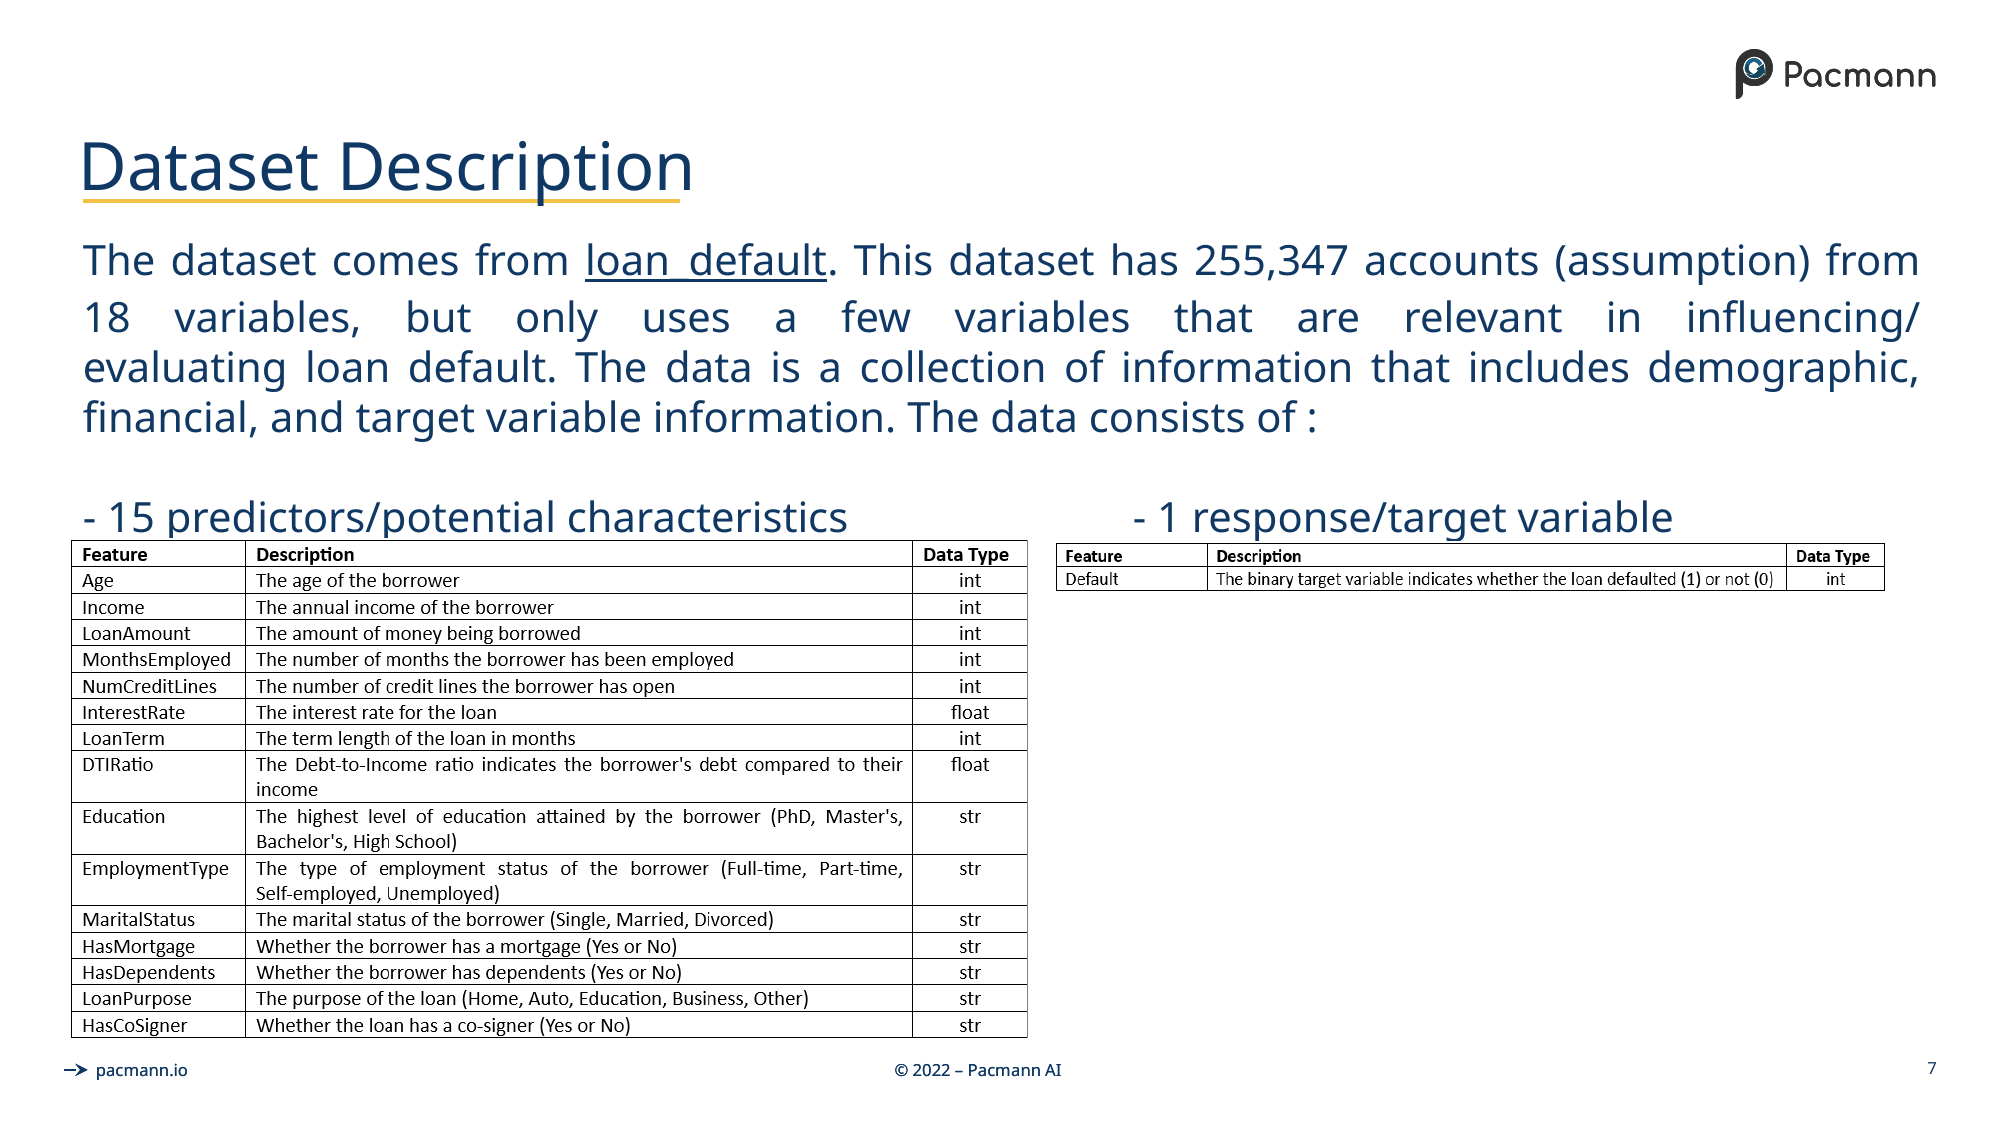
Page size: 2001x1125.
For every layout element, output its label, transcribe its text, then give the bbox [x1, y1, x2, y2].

title Dataset Description [63, 59, 1935, 278]
picture [1707, 36, 1966, 112]
picture [69, 538, 1028, 1039]
picture [1053, 541, 1888, 594]
text_box The dataset comes from loan_default. This dataset has 255,347 accounts (assumption) from 18 variables, but only uses a few variables that are relevant in influencing/ evaluating loan default. The data is a collection of information that includes demographic, financial, and target variable information. The data consists of : - 15 predictors/potential characteristics - 1 response/target variable [67, 226, 1937, 549]
